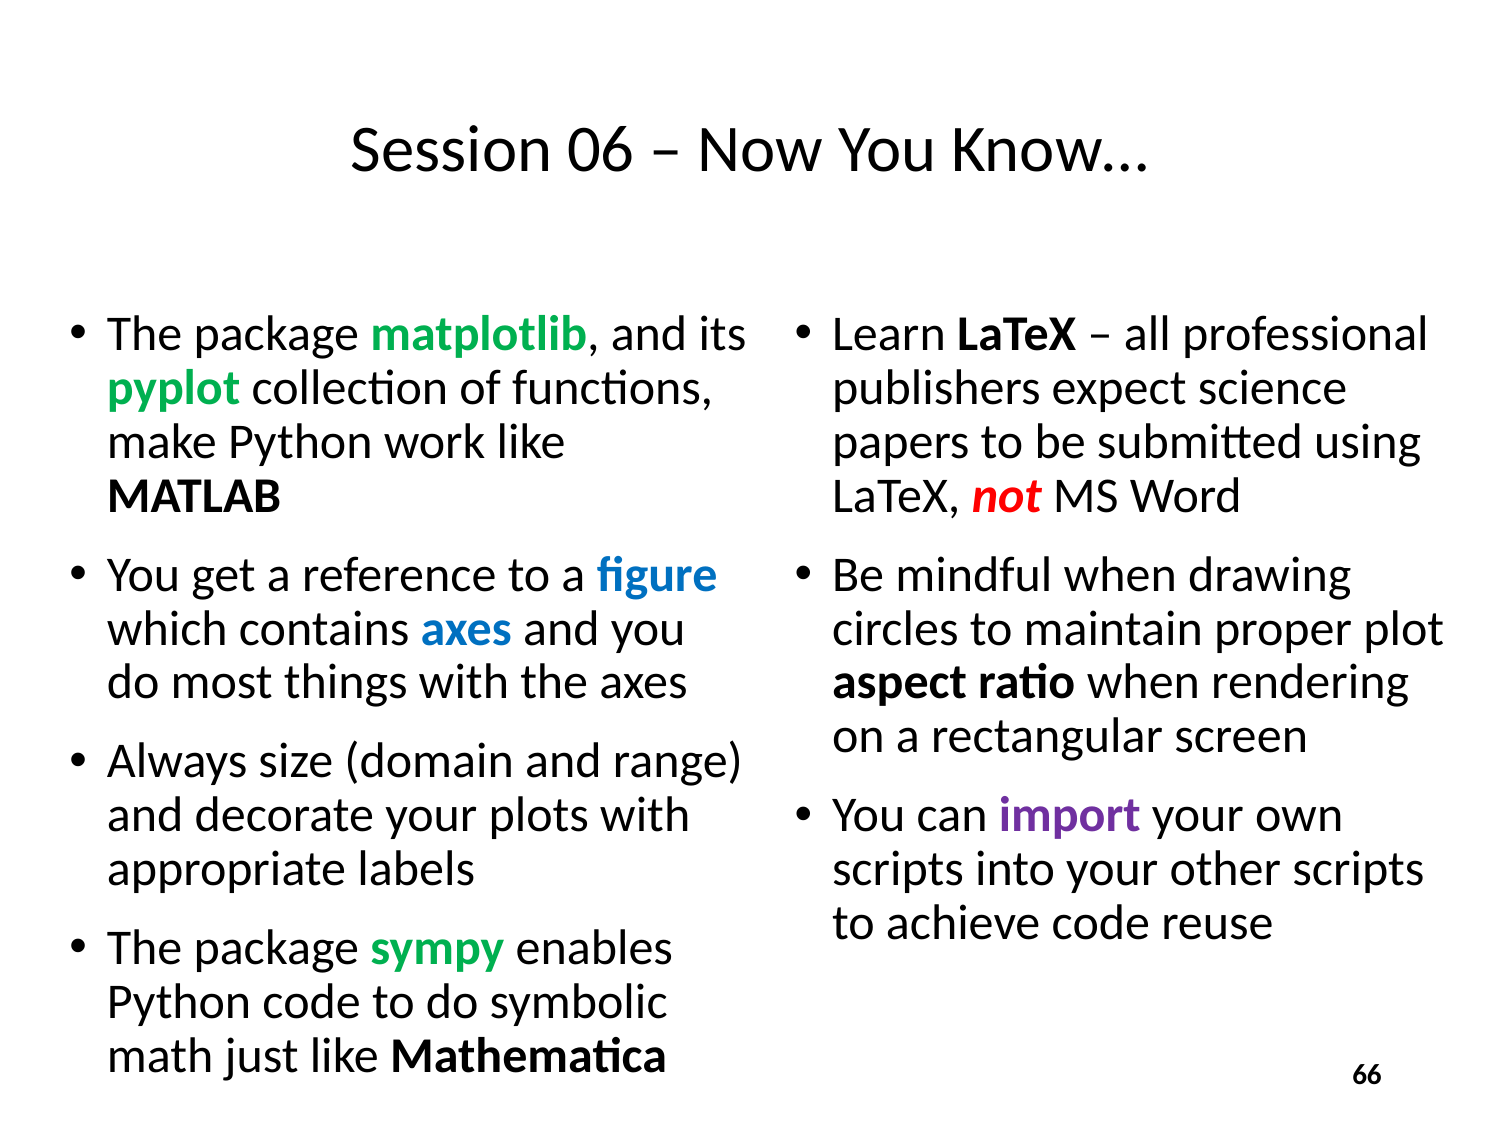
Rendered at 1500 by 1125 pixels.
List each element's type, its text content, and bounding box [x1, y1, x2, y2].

list The package matplotlib, and its pyplot collection of functions, make Python work like MATLAB You get a reference to a figure which contains axes and you do most things with the axes Always size (domain and range) and decorate your plots with appropriate labels The package sympy enables Python code to do symbolic math just like Mathematica [54, 299, 762, 1014]
title Session 06 – Now You Know… [103, 59, 1397, 241]
slide_number 66 [1059, 1042, 1397, 1103]
text_box Learn LaTeX – all professional publishers expect science papers to be submitted using LaTeX, not MS Word Be mindful when drawing circles to maintain proper plot aspect ratio when rendering on a rectangular screen You can import your own scripts into your other scripts to achieve code reuse [779, 299, 1487, 1014]
